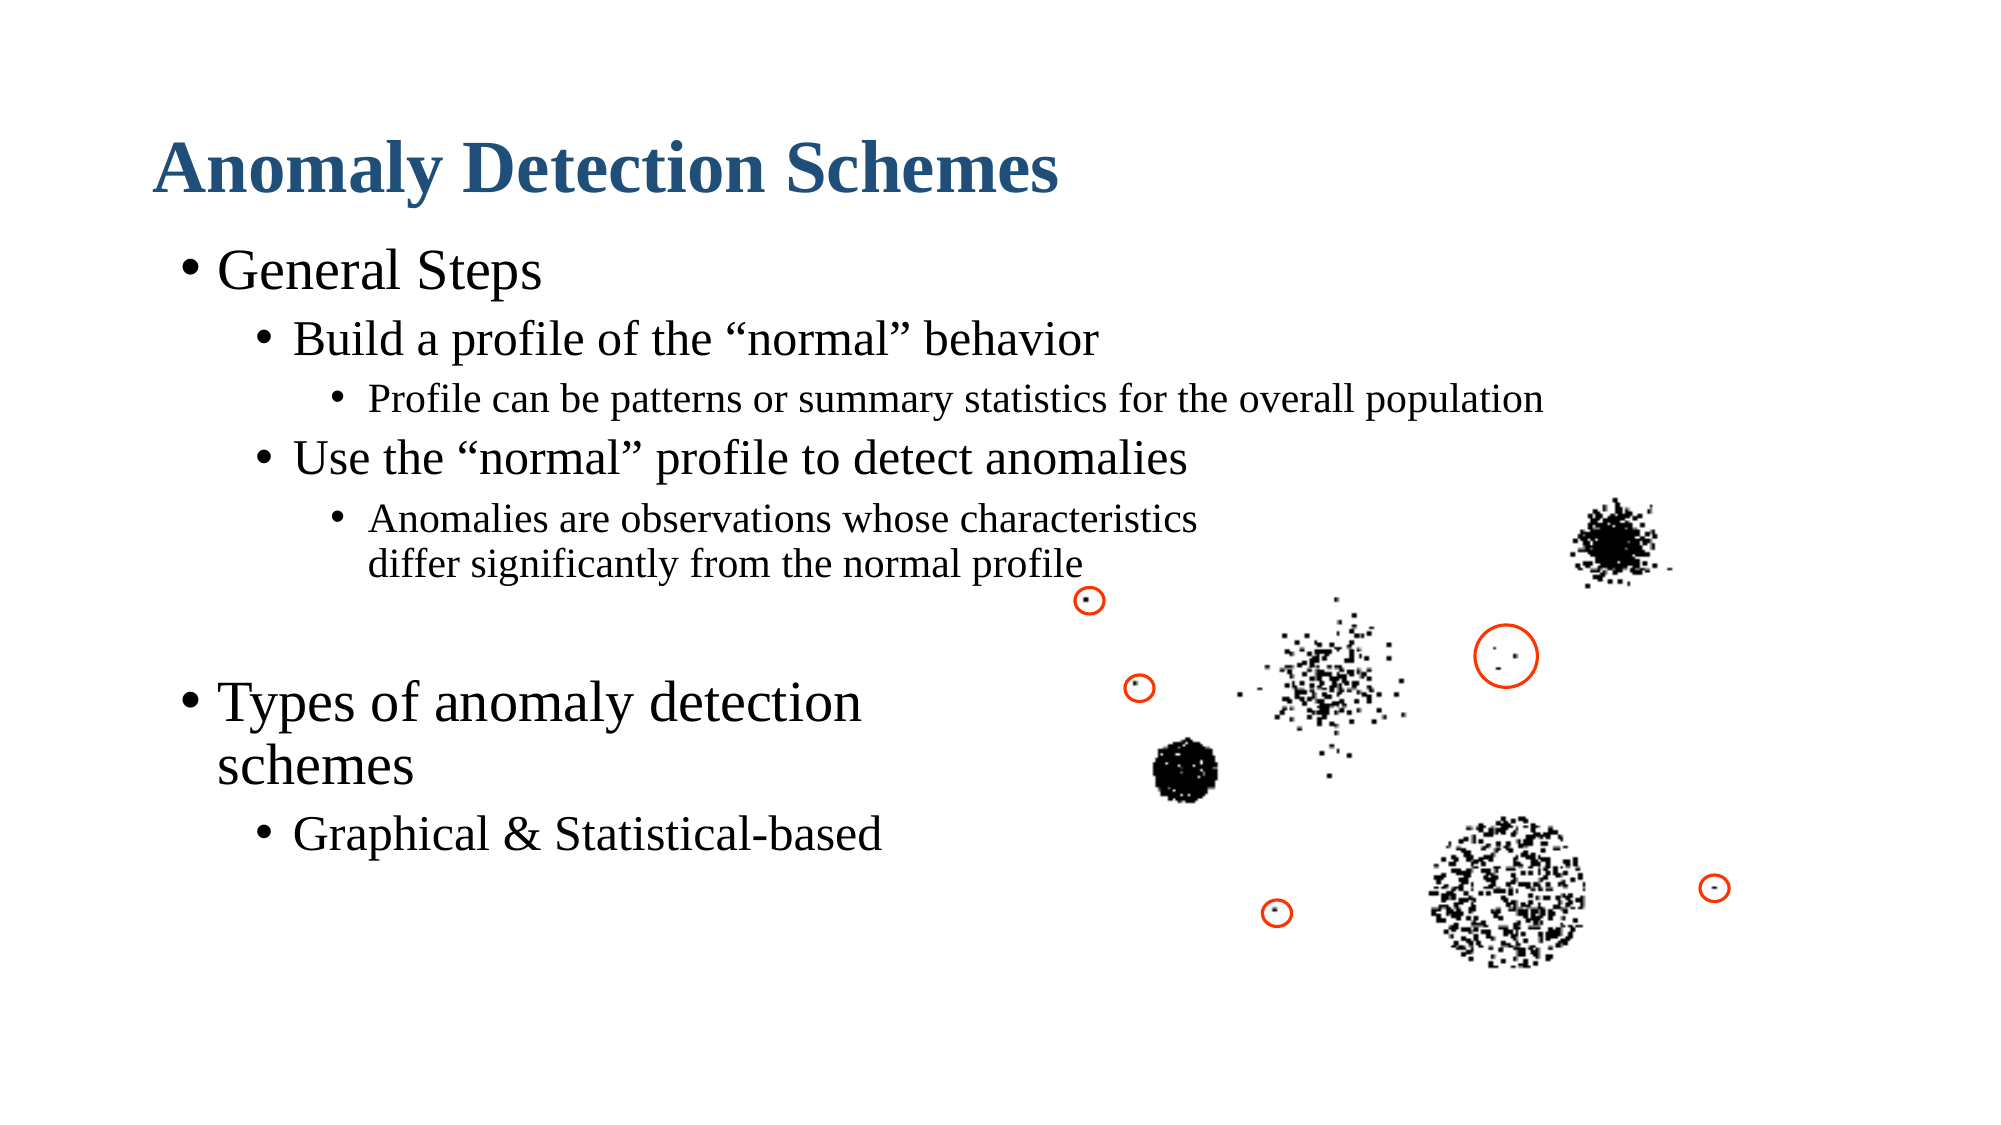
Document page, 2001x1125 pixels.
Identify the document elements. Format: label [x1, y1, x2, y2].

title [137, 59, 1863, 278]
picture [1032, 424, 1750, 1016]
list [165, 231, 1863, 1082]
